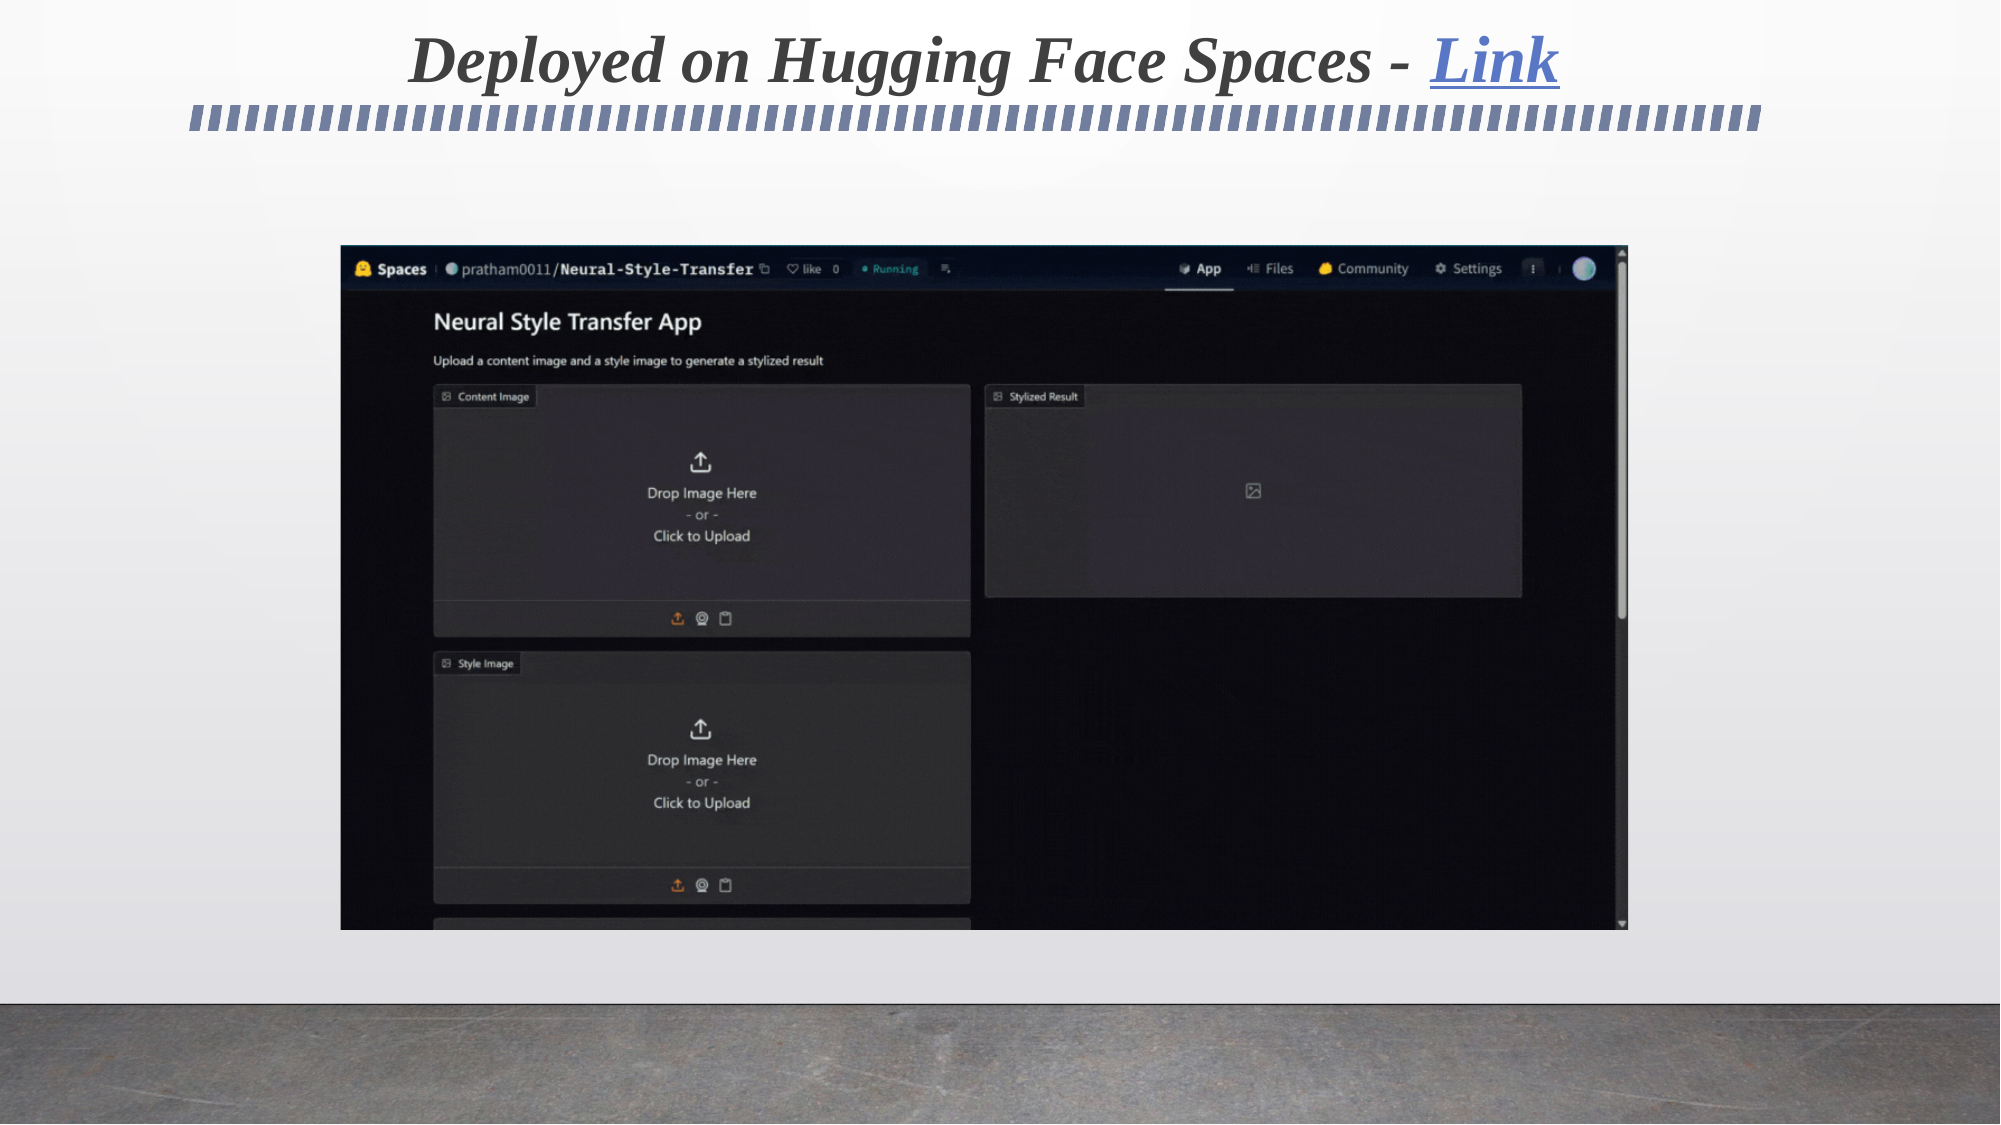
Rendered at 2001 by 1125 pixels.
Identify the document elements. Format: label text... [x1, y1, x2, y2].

picture [0, 1004, 2000, 1124]
picture [340, 245, 1629, 930]
title Deployed on Hugging Face Spaces - Link [196, 16, 1773, 190]
